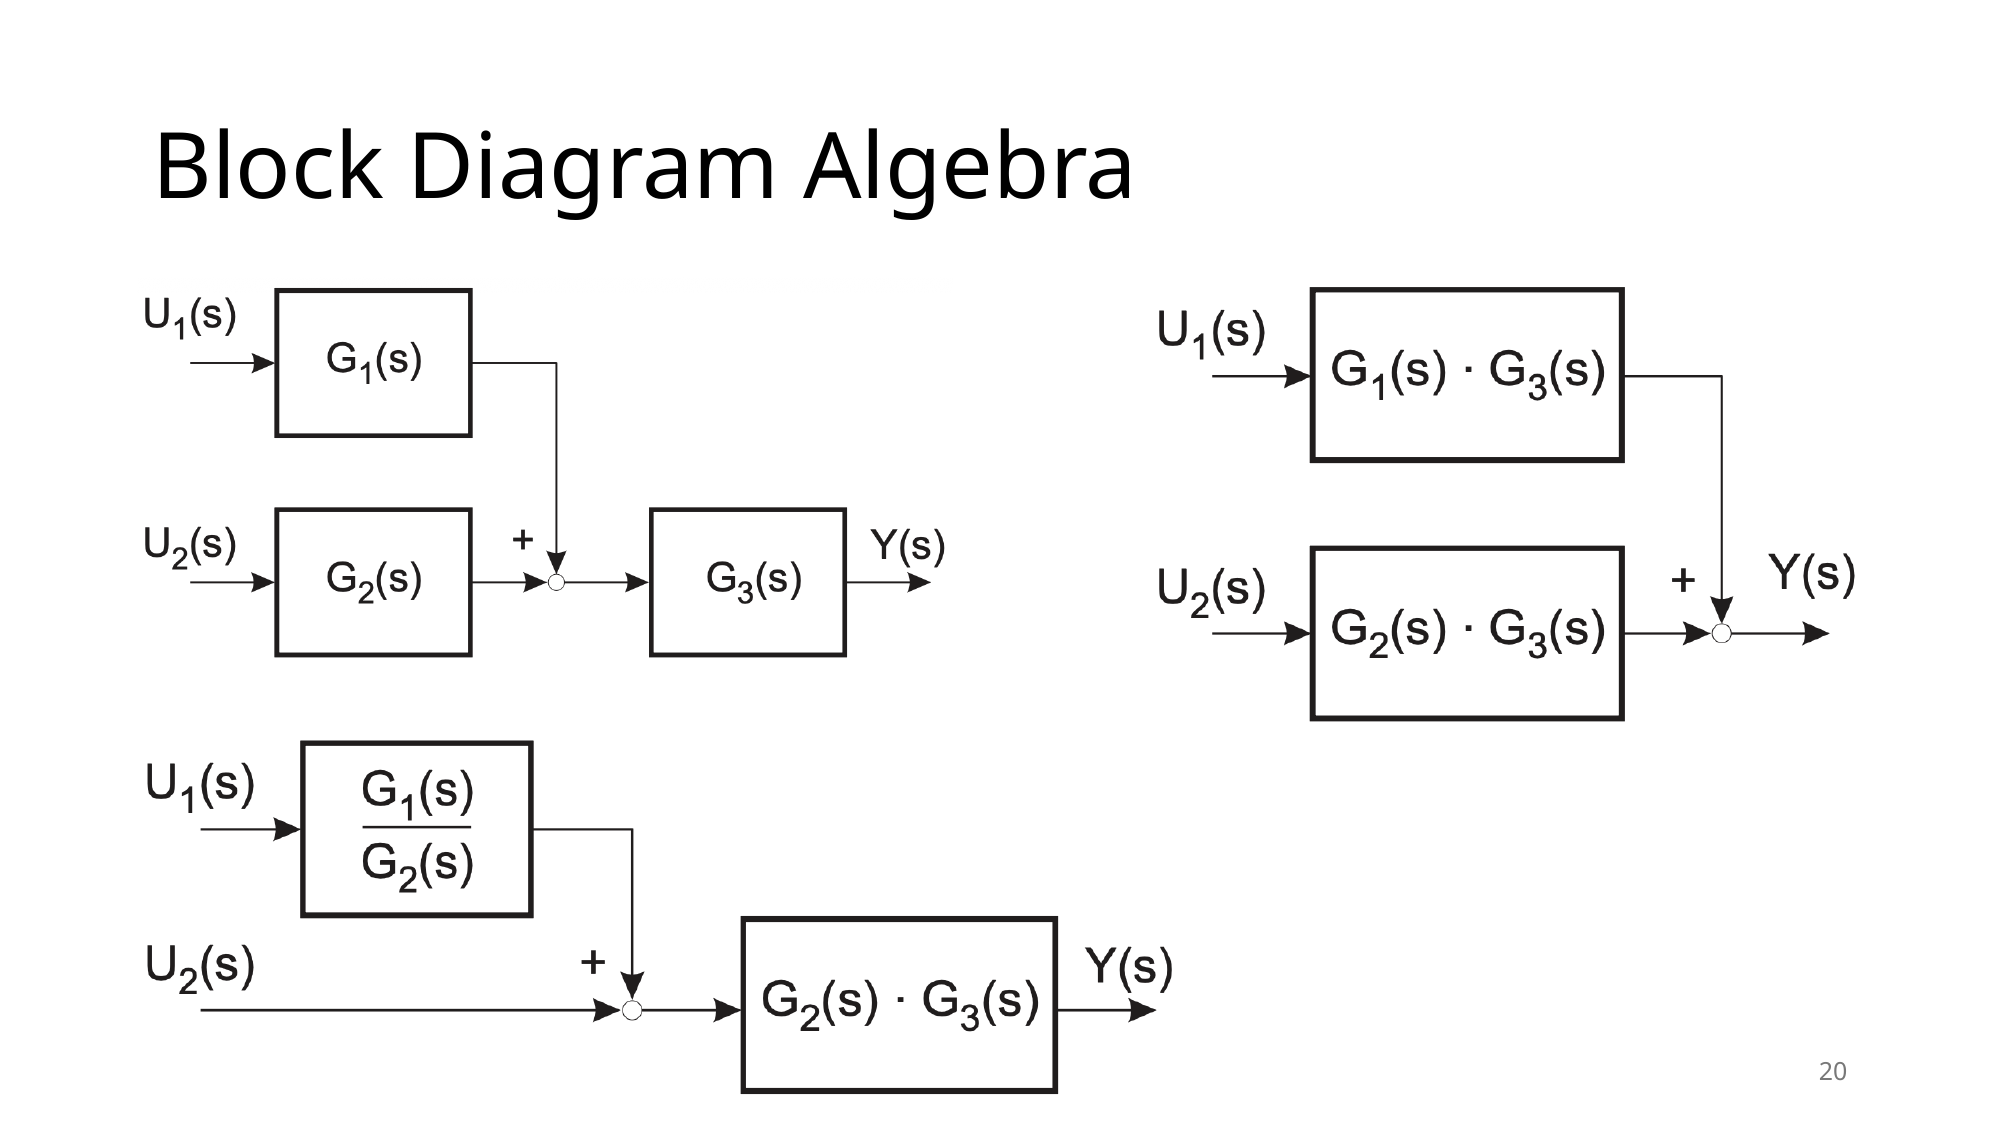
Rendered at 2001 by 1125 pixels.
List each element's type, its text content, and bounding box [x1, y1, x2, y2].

title Block Diagram Algebra [137, 59, 1863, 278]
picture [136, 276, 1862, 1104]
picture [136, 276, 953, 671]
slide_number 20 [1412, 1042, 1863, 1103]
